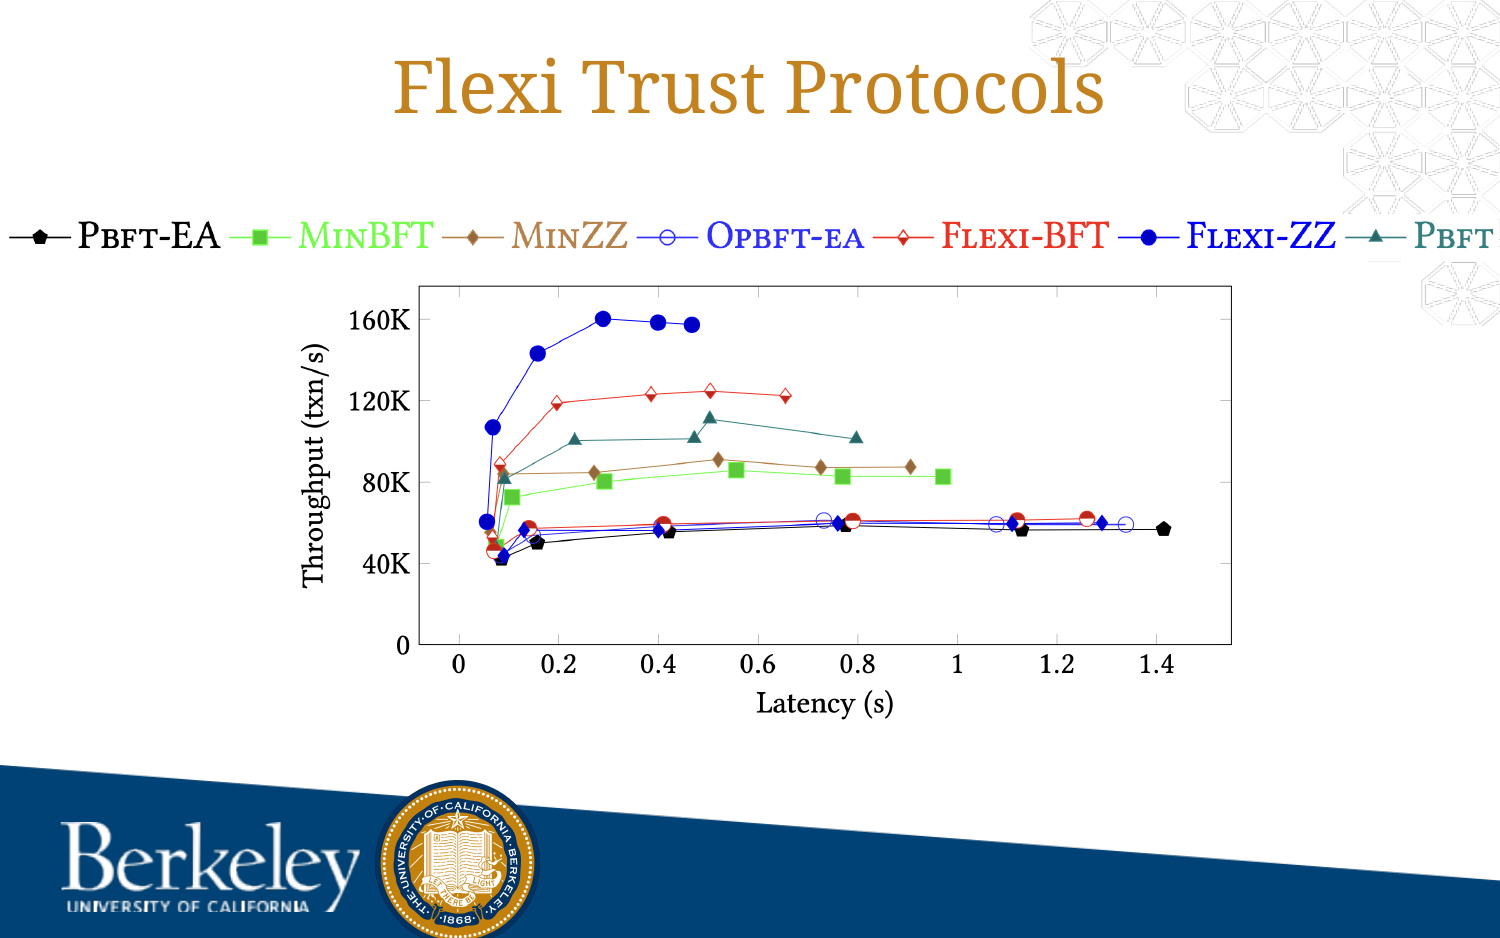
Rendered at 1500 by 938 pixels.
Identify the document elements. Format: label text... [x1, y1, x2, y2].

title Flexi Trust Protocols [0, 5, 1500, 163]
picture [0, 213, 1499, 261]
picture [375, 780, 540, 938]
picture [293, 280, 1239, 724]
